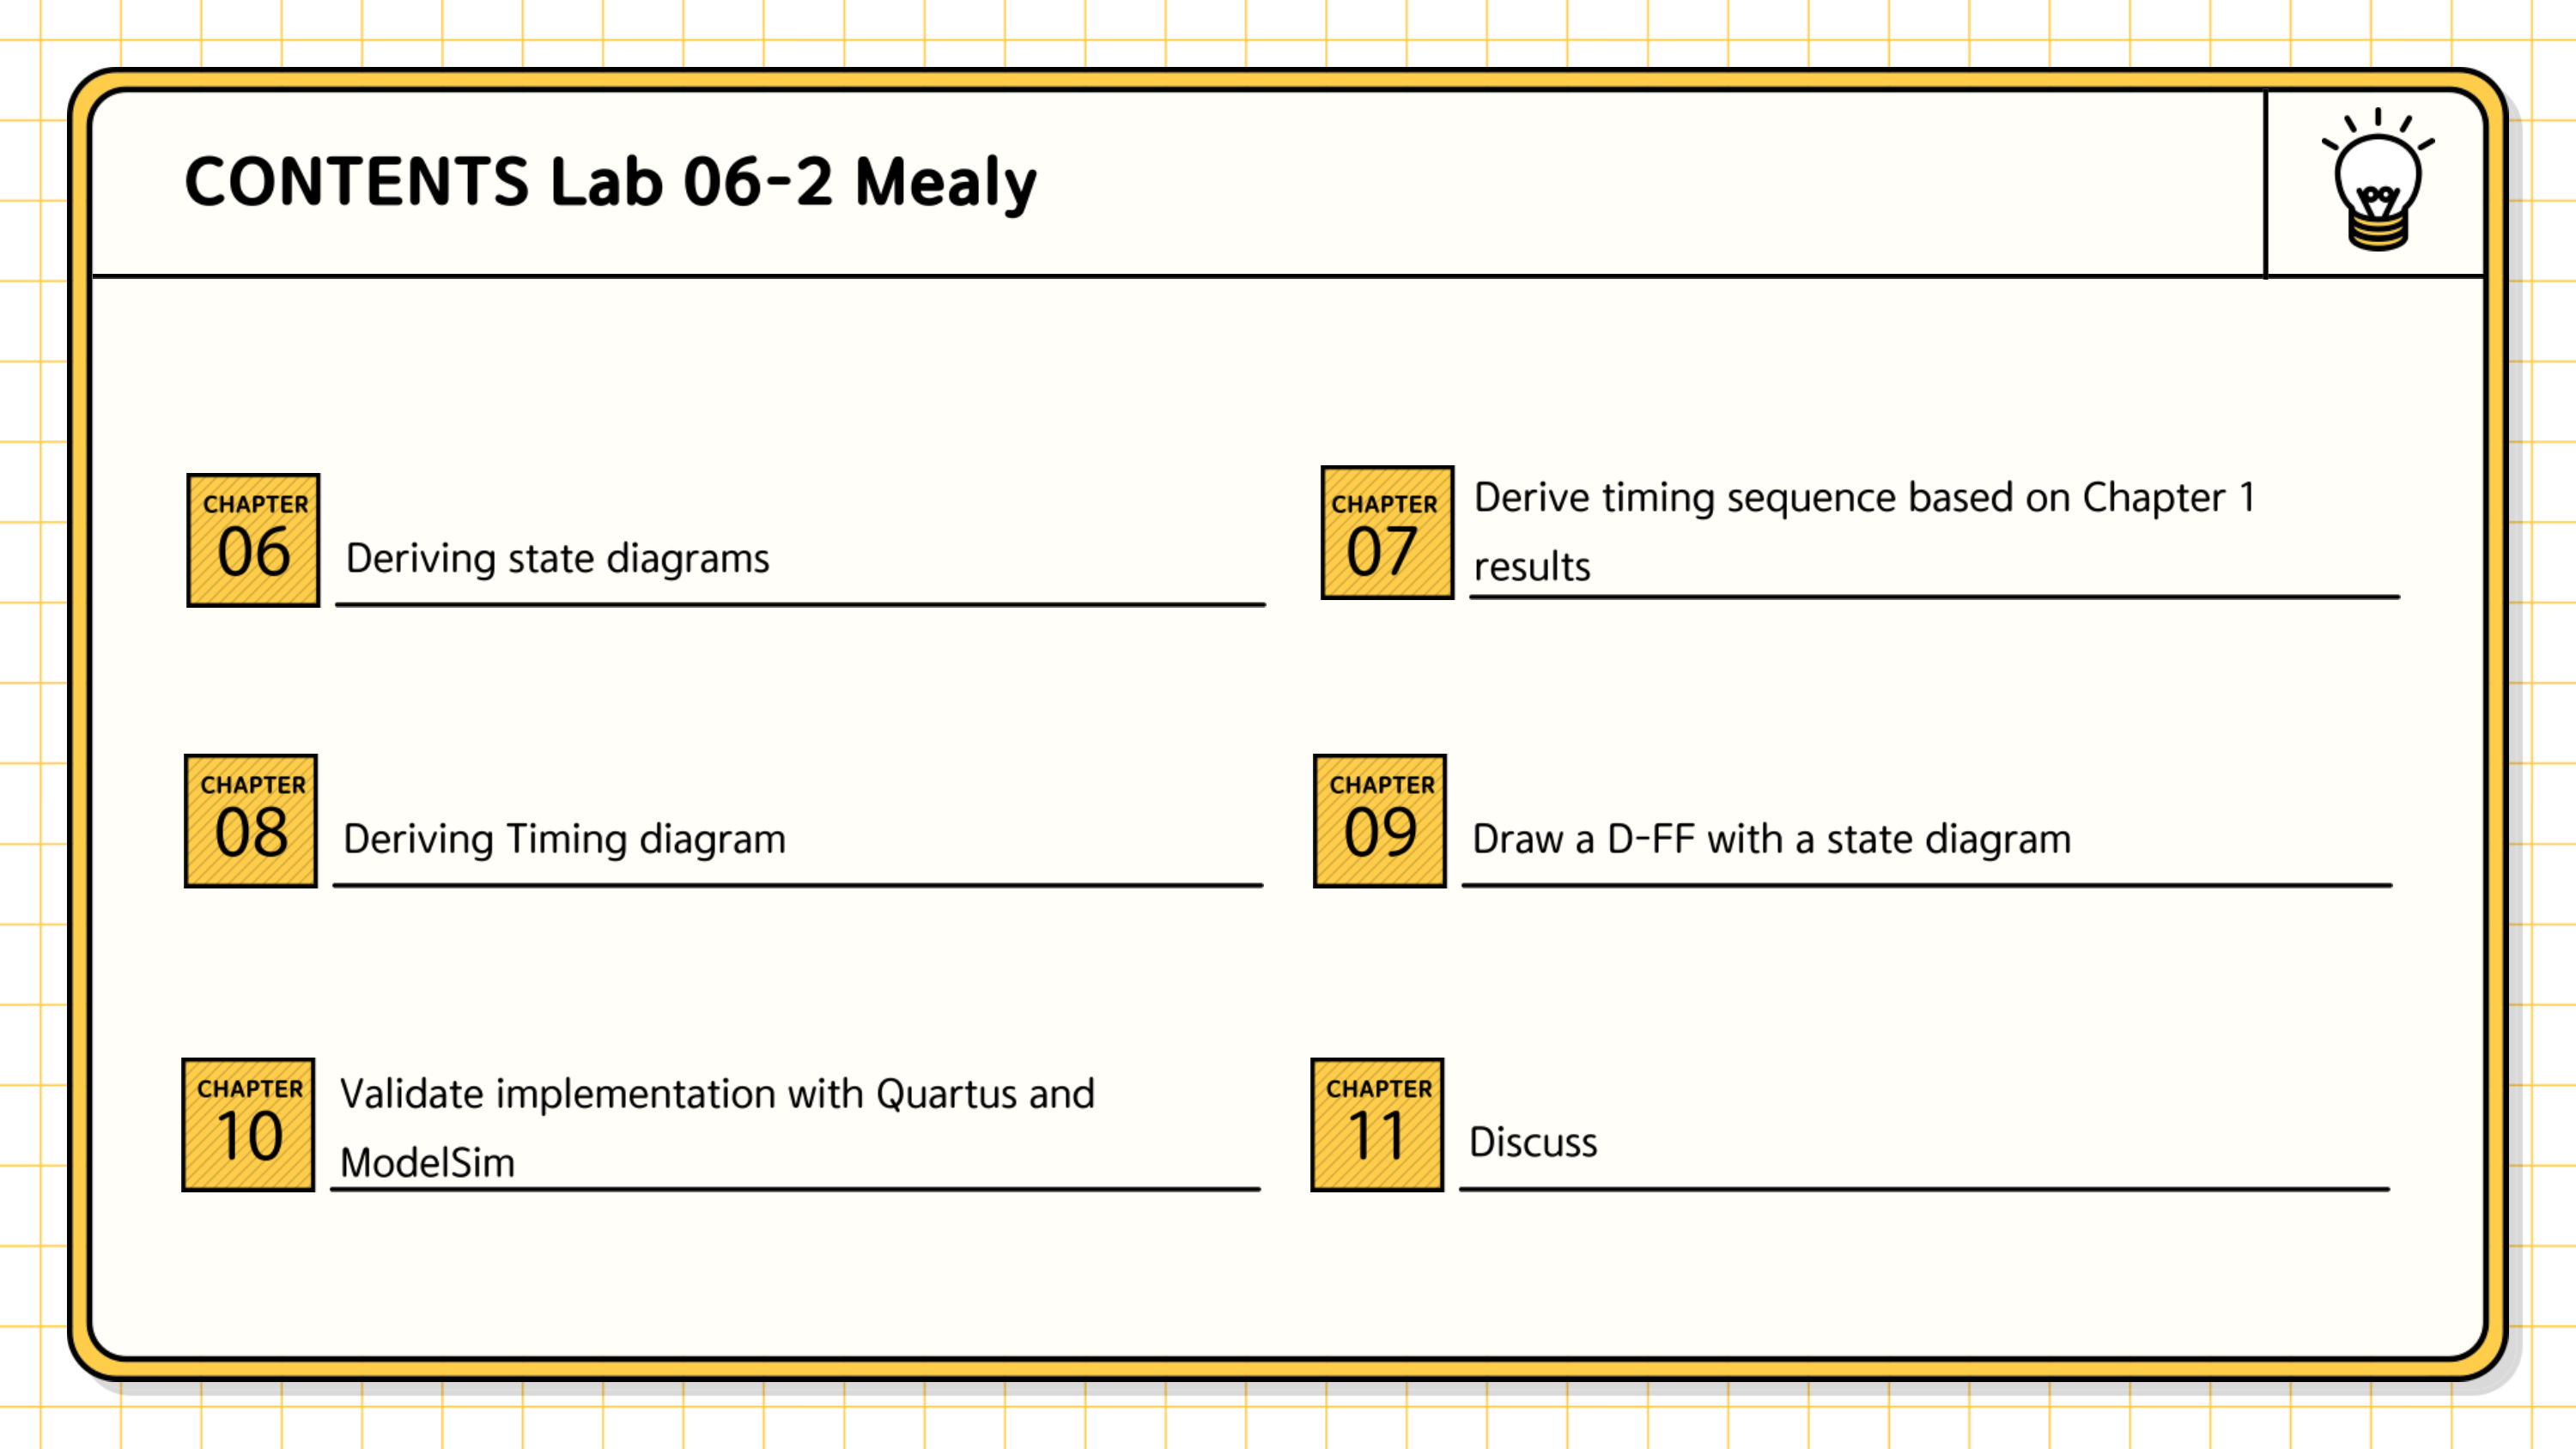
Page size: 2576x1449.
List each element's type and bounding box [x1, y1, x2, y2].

text_box [92, 273, 2488, 280]
picture [1462, 1109, 1622, 1175]
picture [173, 131, 1078, 250]
text_box [2169, 181, 2317, 188]
text_box [1321, 489, 1449, 603]
text_box [1315, 1074, 1443, 1187]
text_box [186, 473, 1267, 609]
text_box [1313, 754, 2393, 889]
text_box [186, 1074, 314, 1187]
text_box [181, 1058, 1261, 1192]
text_box [0, 0, 2576, 1449]
picture [333, 1061, 1115, 1212]
text_box [2277, 464, 2401, 600]
text_box [184, 754, 1264, 889]
text_box [1309, 1058, 2391, 1192]
picture [1467, 464, 2275, 600]
text_box [1321, 464, 1467, 600]
text_box [66, 66, 2509, 1382]
text_box [2321, 107, 2435, 252]
